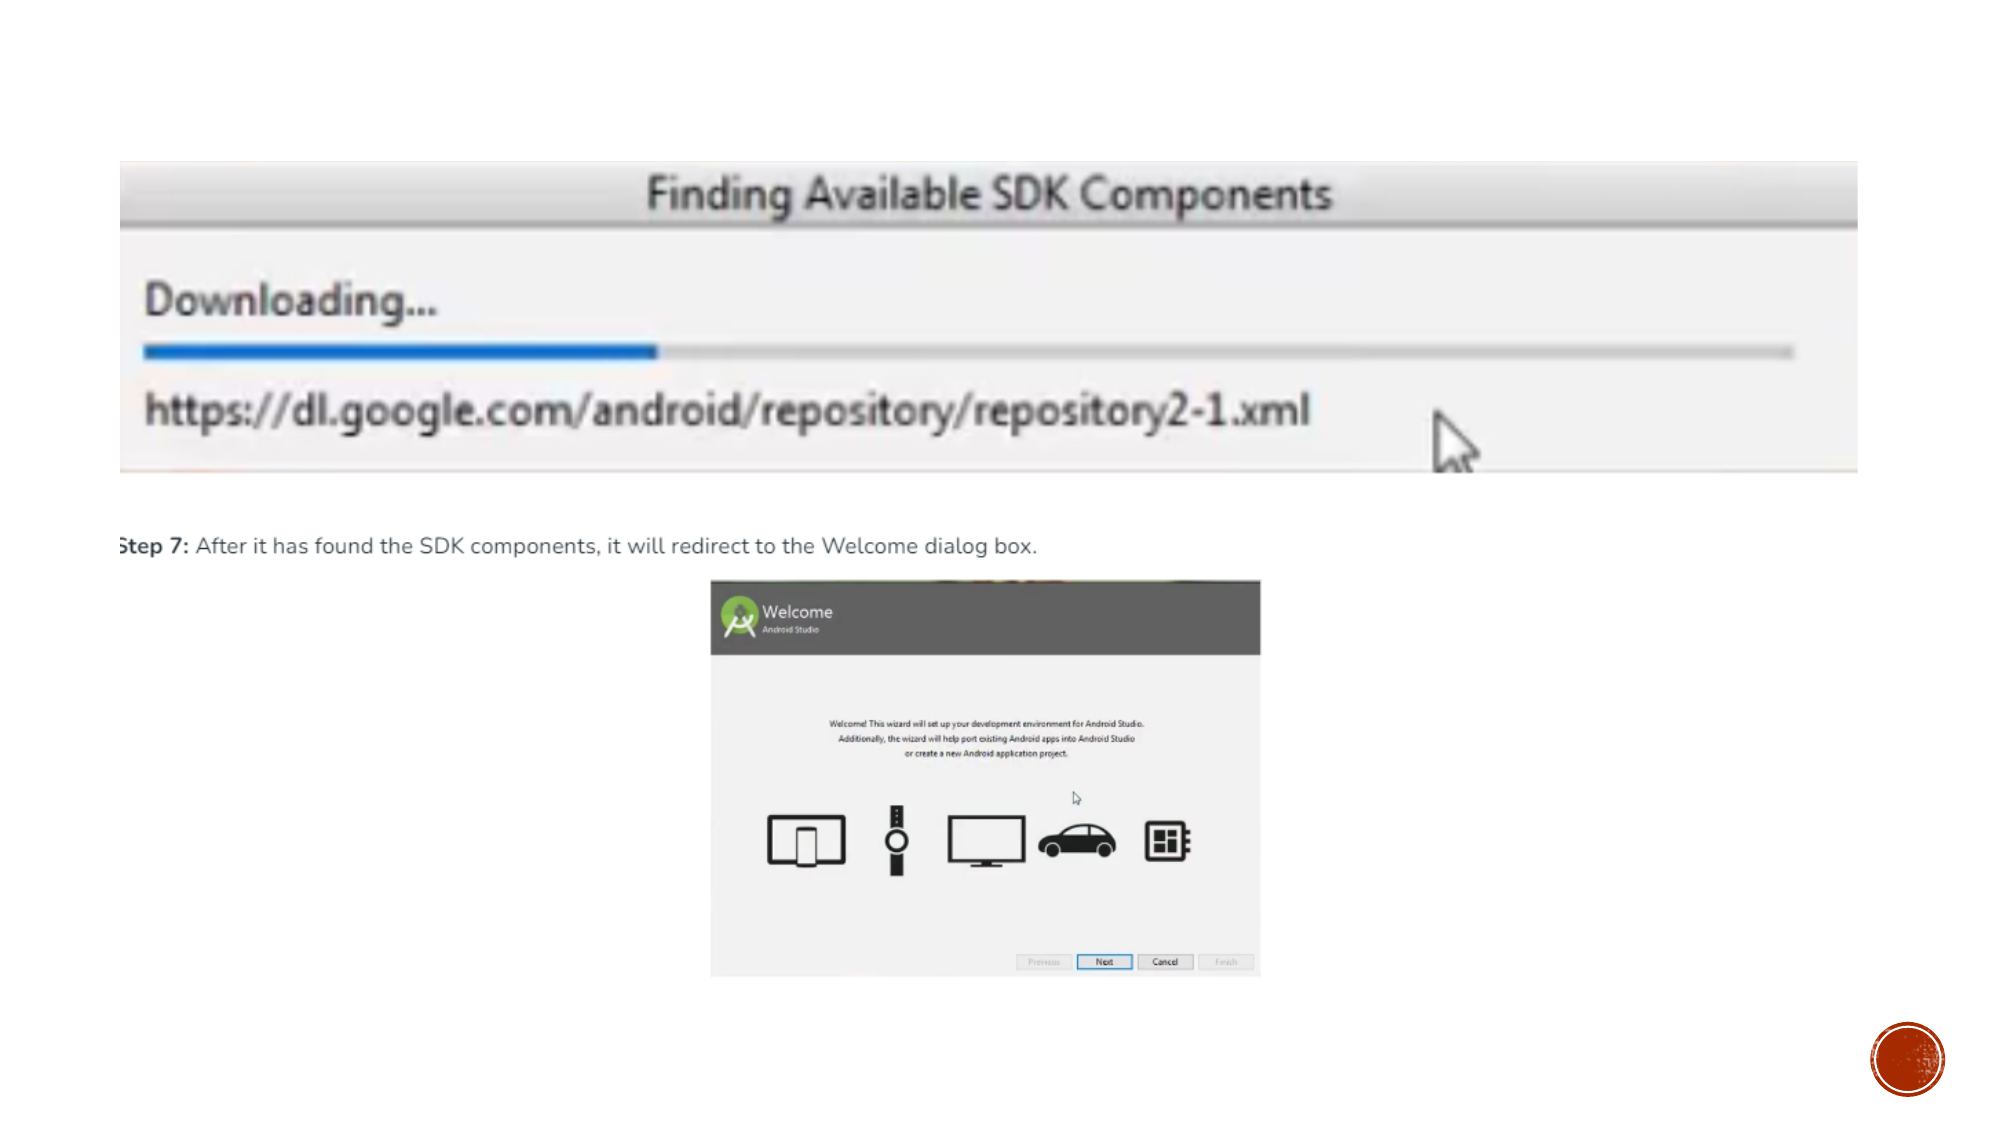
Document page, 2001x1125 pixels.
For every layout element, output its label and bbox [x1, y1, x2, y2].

picture [120, 161, 1878, 996]
